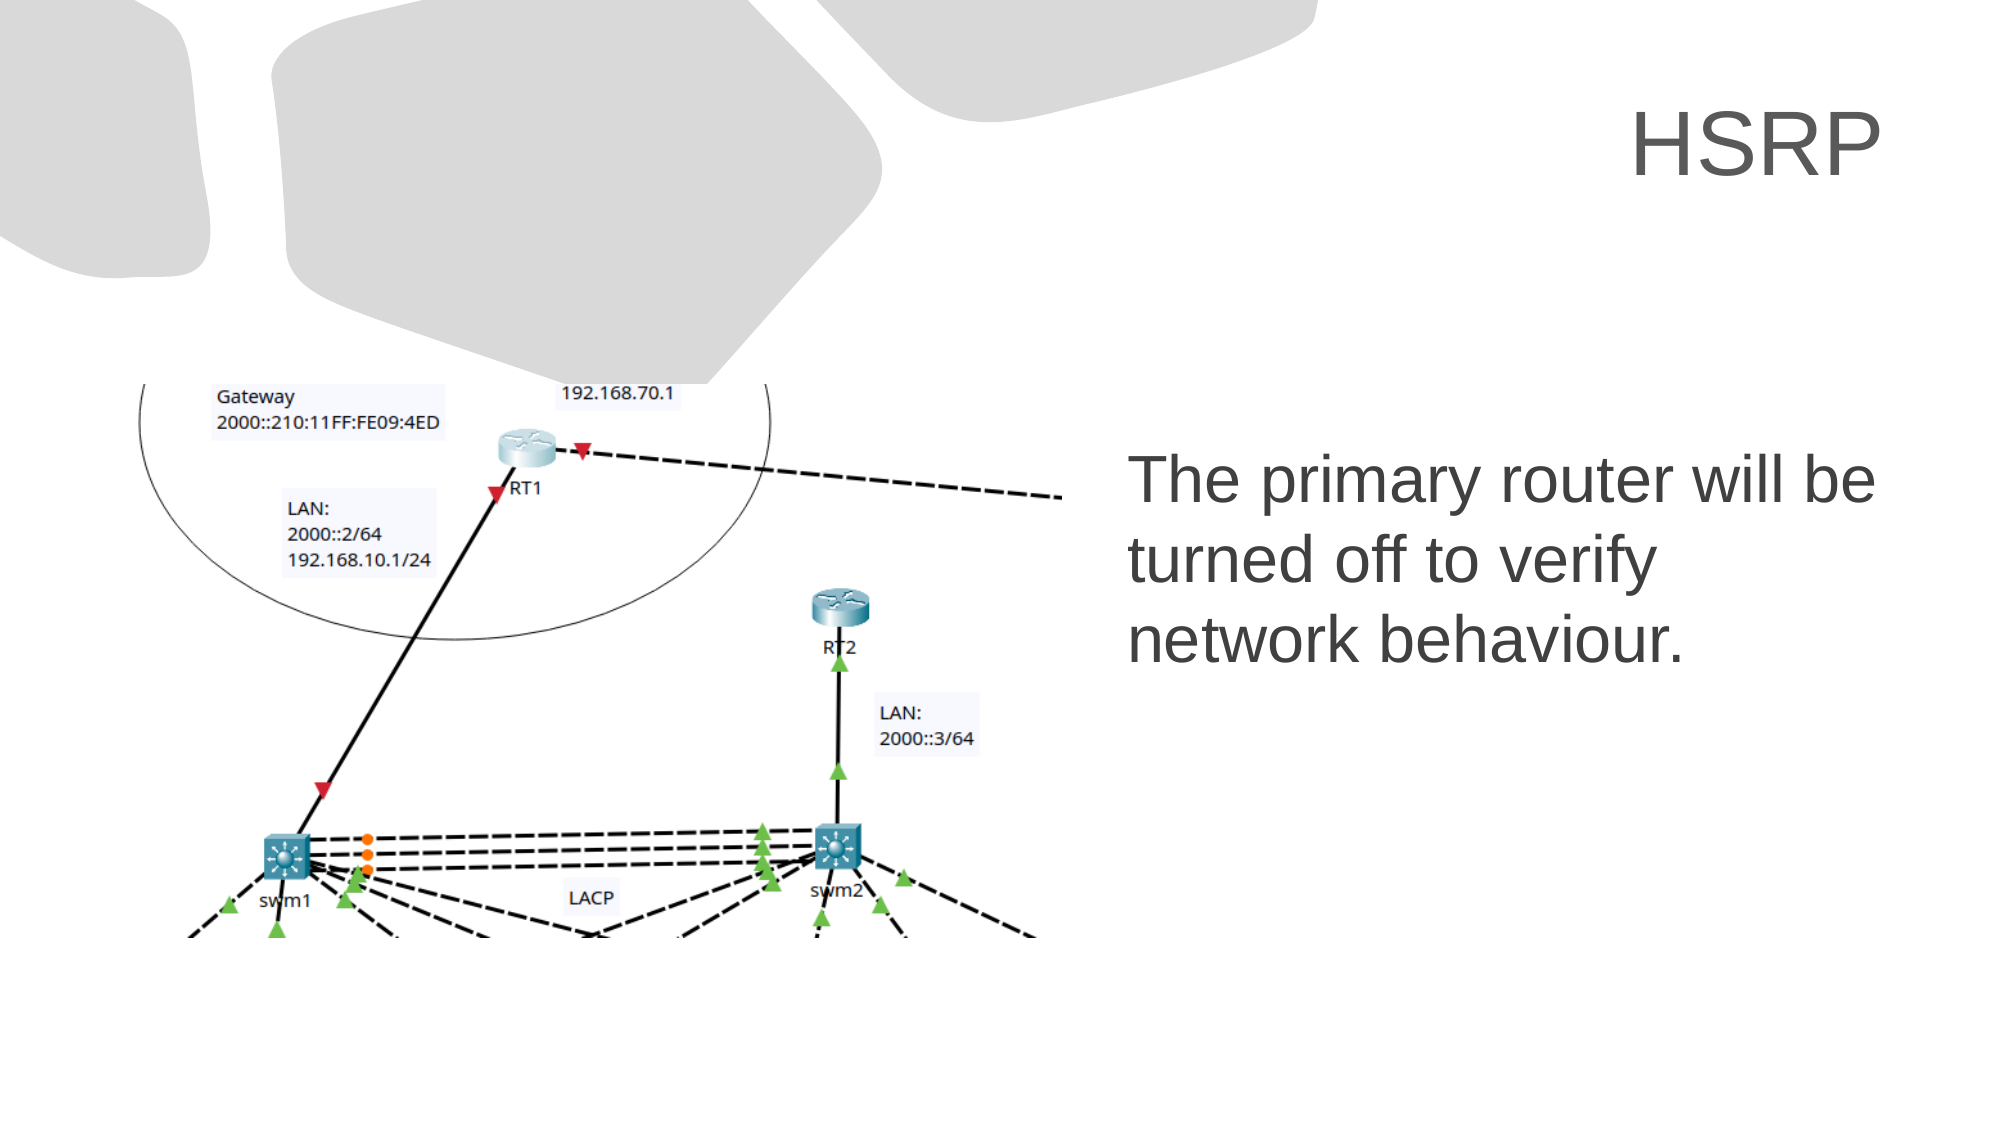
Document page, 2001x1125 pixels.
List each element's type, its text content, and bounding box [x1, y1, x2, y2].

picture [87, 384, 1062, 938]
title HSRP [99, 45, 1900, 233]
text_box The primary router will be turned off to verify network behaviour. [1112, 428, 1909, 684]
